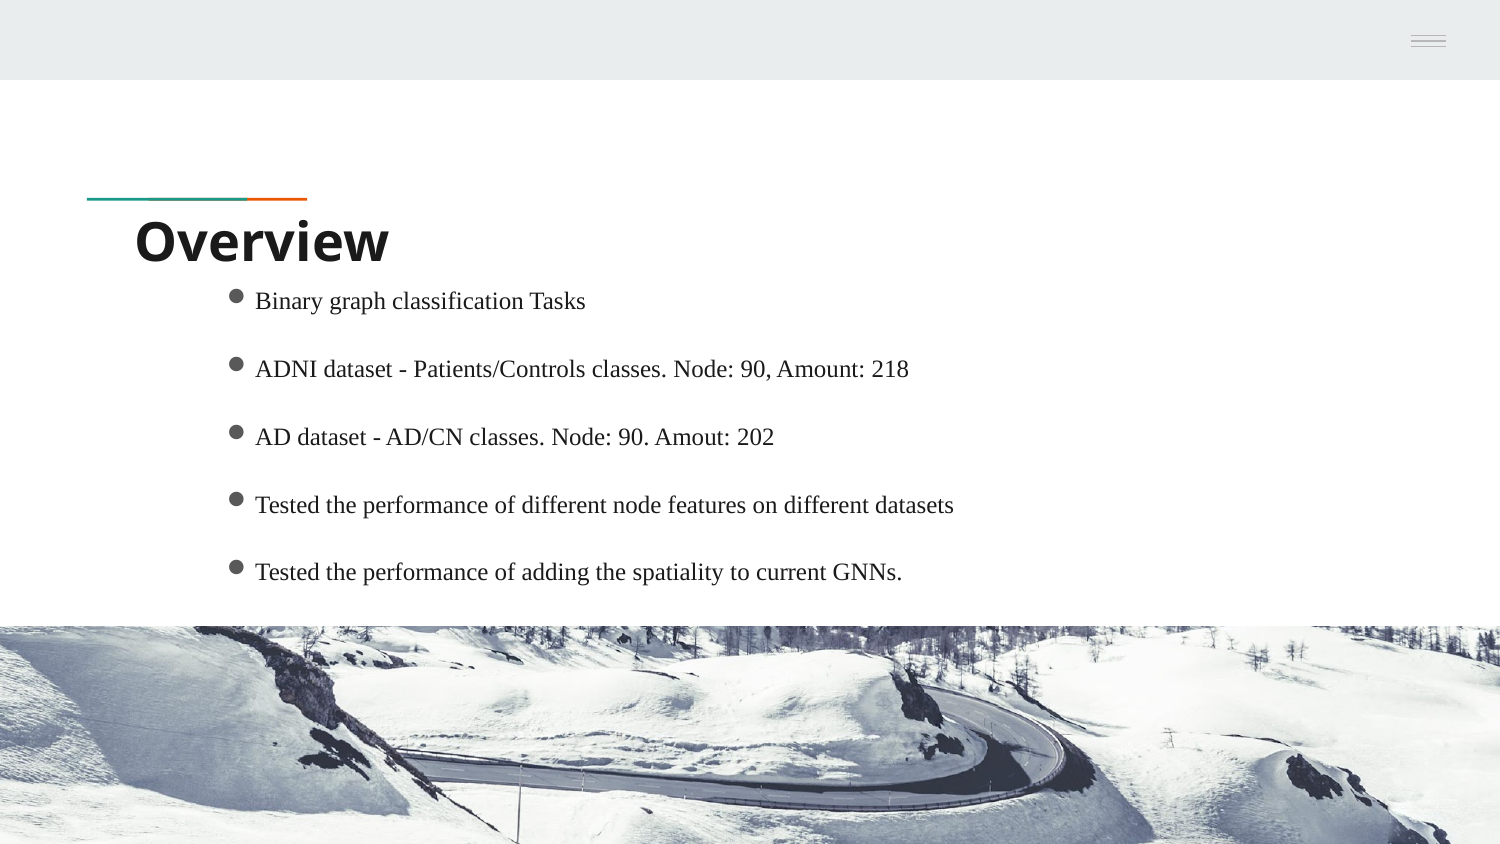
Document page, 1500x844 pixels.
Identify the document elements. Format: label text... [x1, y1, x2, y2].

title Overview [119, 192, 1381, 281]
list Binary graph classification Tasks ADNI dataset - Patients/Controls classes. Node: 90, Amount: 218 AD dataset - AD/CN classes. Node: 90. Amout: 202 Tested the performance of different node features on different datasets Tested the performance of adding the spatiality to current GNNs. [212, 265, 1381, 484]
picture [0, 625, 1500, 844]
